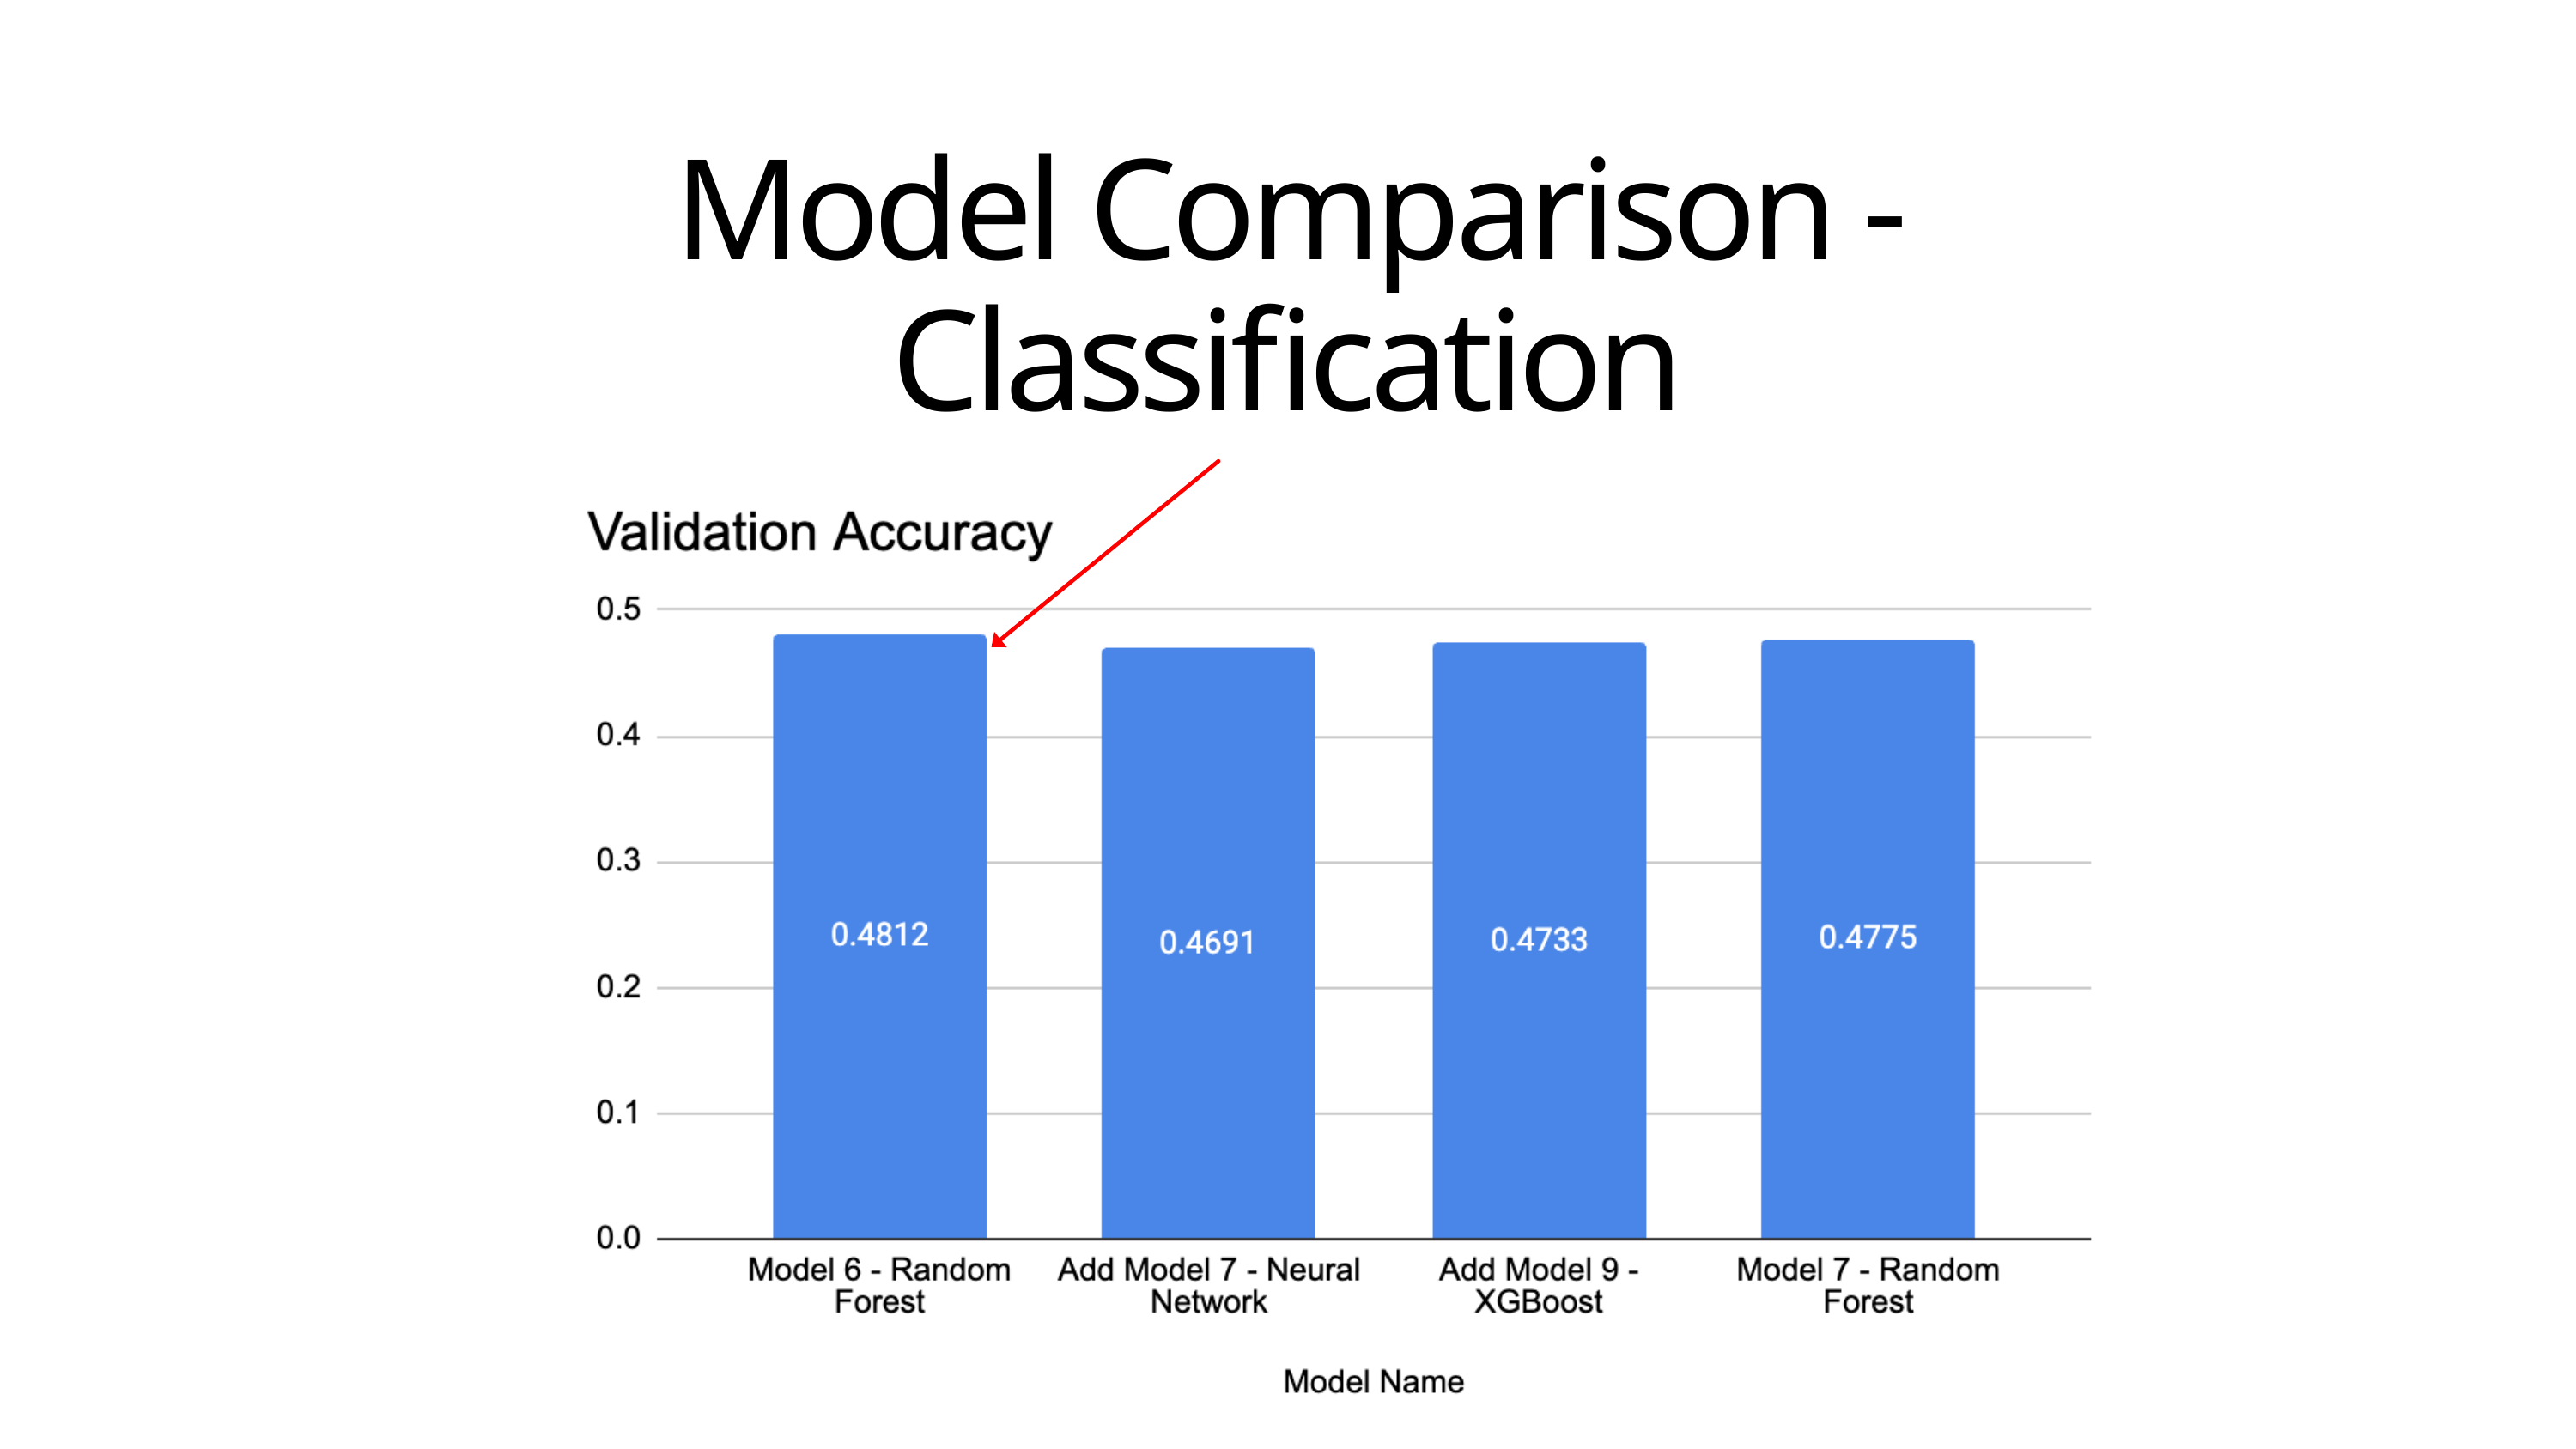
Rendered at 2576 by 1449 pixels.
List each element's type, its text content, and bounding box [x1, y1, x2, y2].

text_box Model Comparison - Classification [265, 136, 2311, 439]
text_box [991, 461, 1219, 647]
text_box [538, 458, 2141, 1449]
